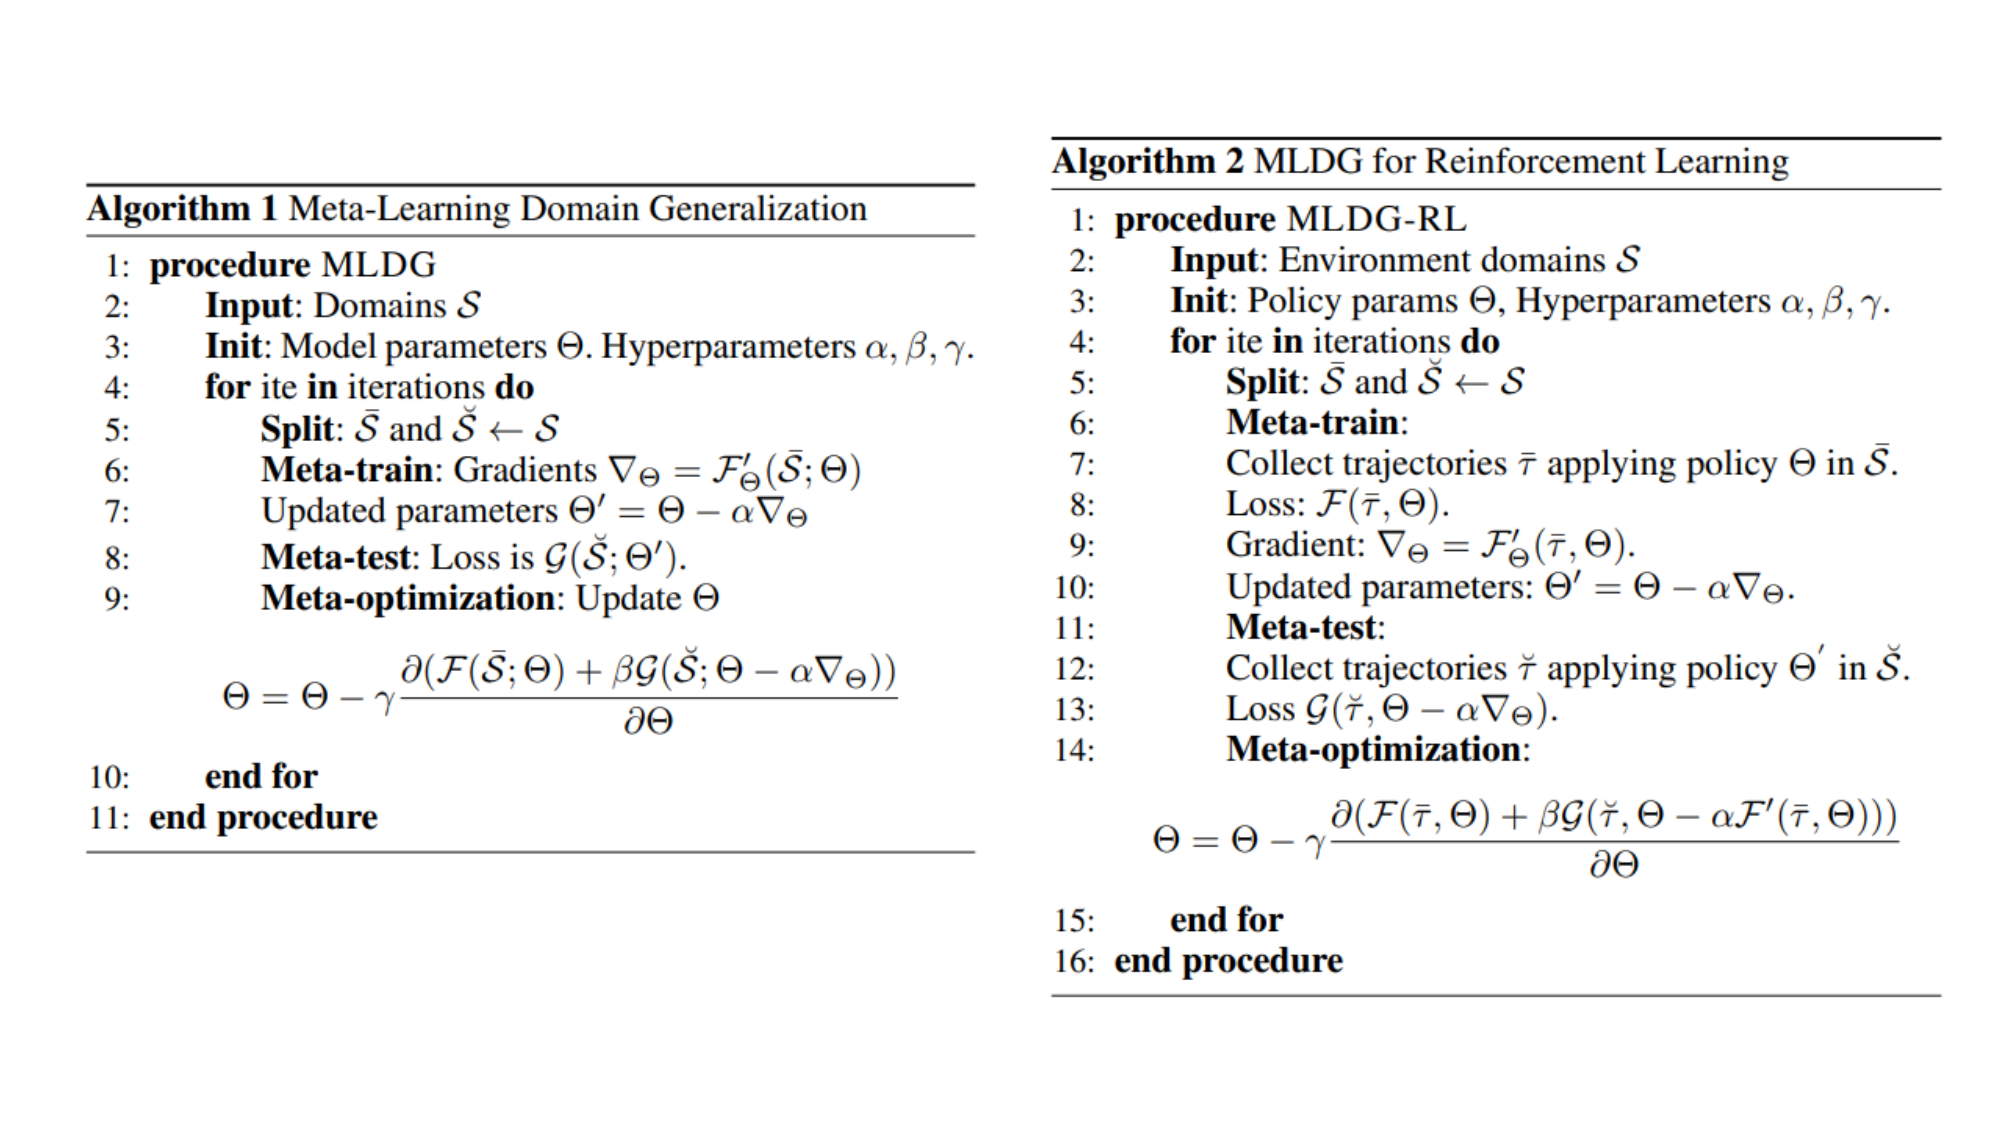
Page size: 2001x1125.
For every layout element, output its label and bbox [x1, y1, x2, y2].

picture [48, 109, 1960, 1016]
